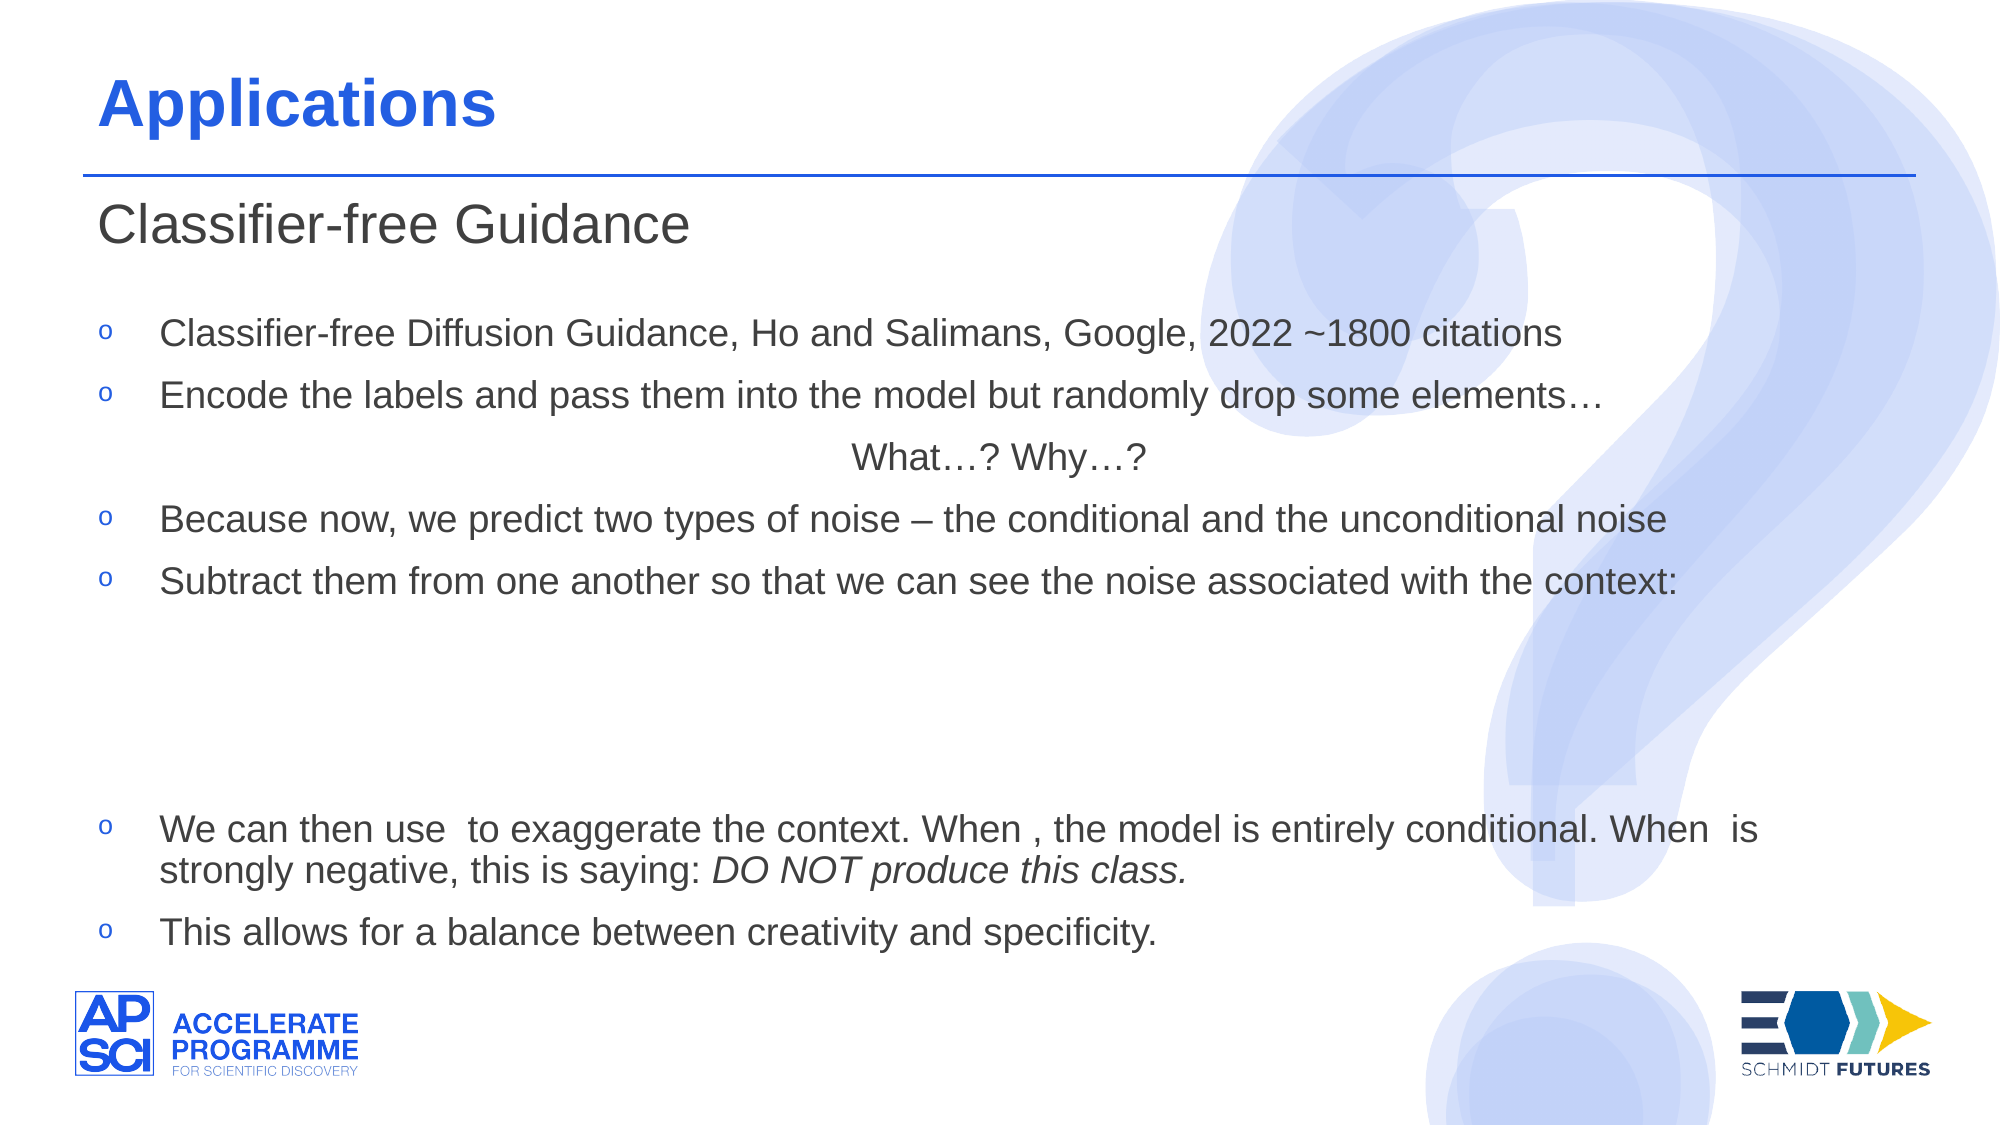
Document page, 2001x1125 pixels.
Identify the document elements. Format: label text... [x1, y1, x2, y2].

list Applications [82, 61, 1916, 166]
picture [75, 991, 358, 1076]
picture [1741, 991, 1933, 1076]
list Classifier-free Guidance [82, 187, 1916, 287]
